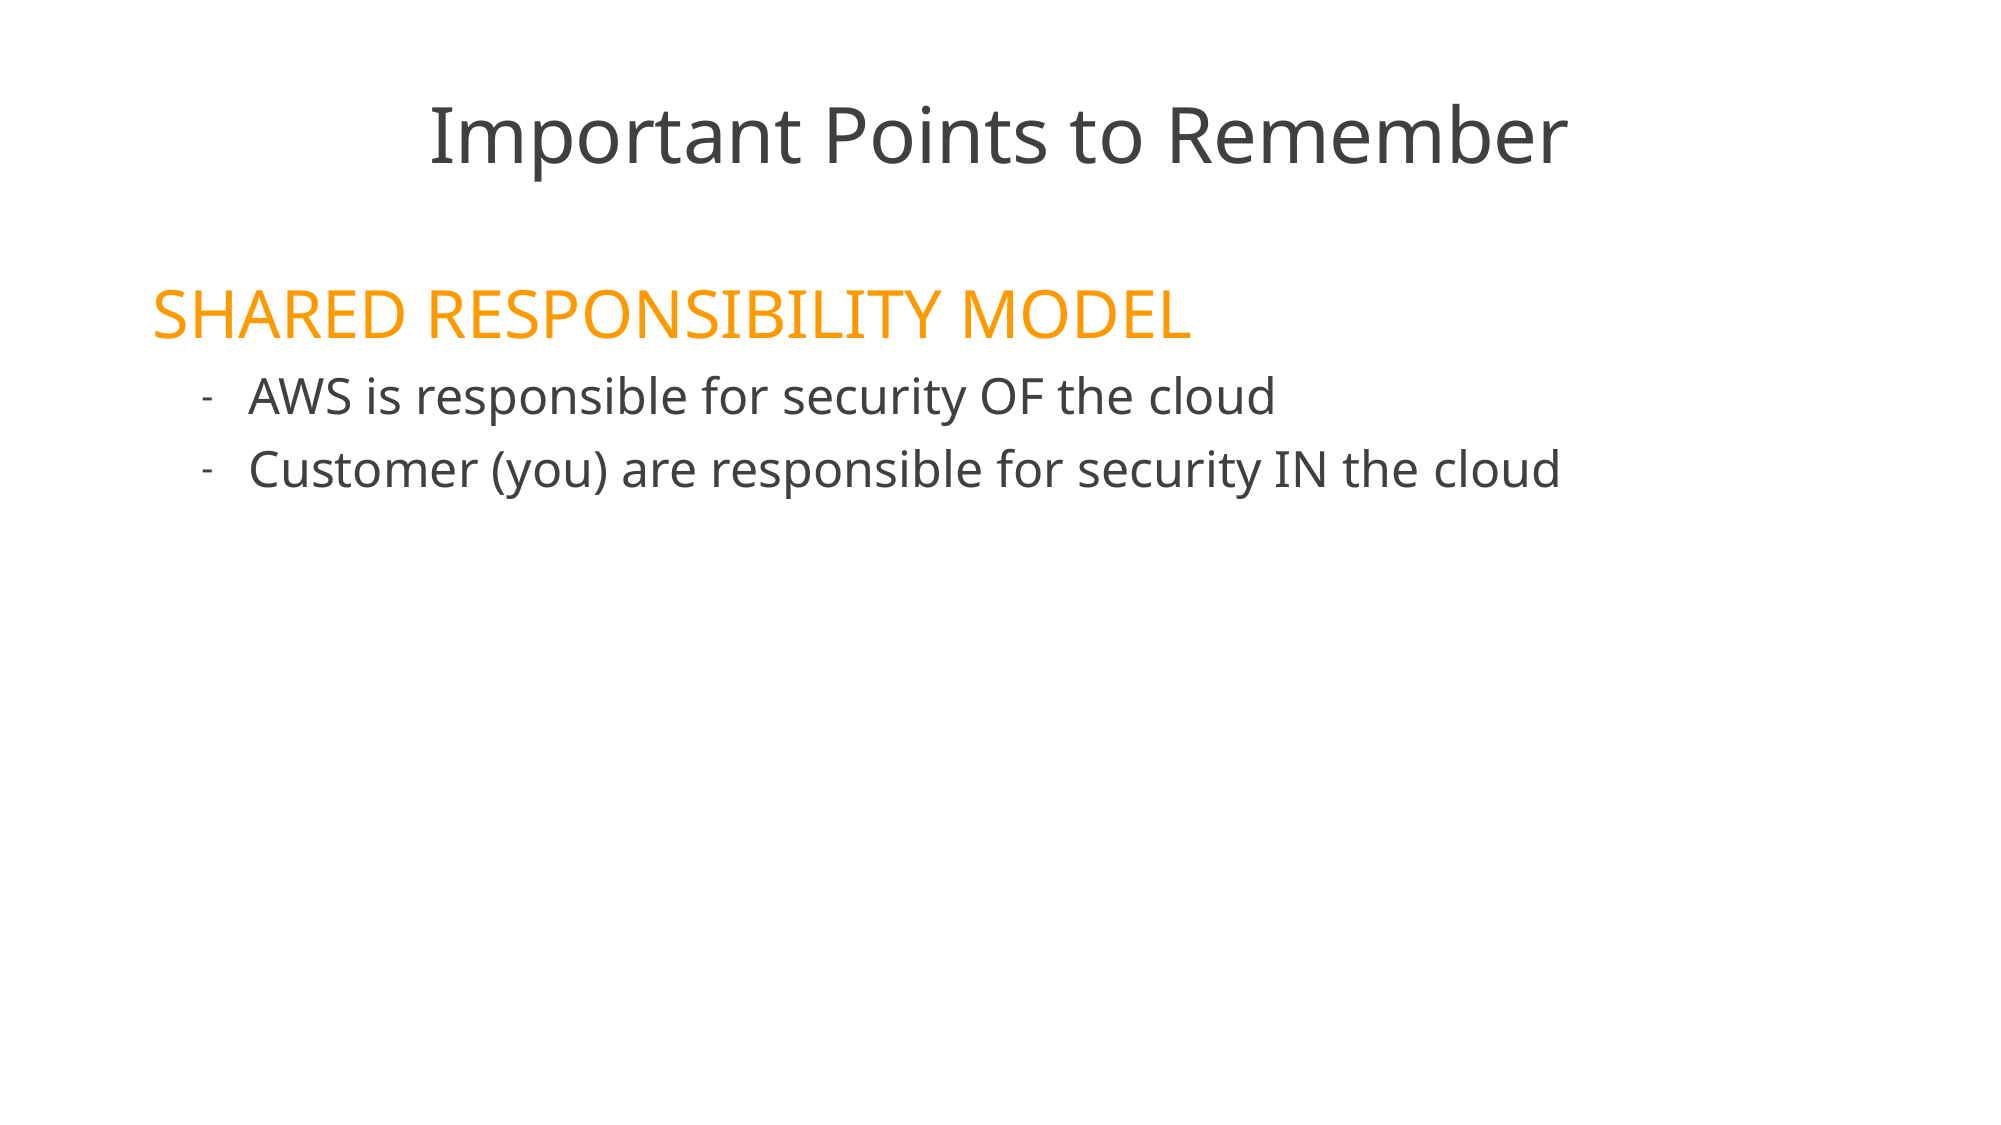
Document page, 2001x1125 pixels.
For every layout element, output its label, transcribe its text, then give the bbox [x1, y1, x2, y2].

list SHARED RESPONSIBILITY MODEL AWS is responsible for security OF the cloud Customer (you) are responsible for security IN the cloud [137, 264, 1917, 1018]
title Important Points to Remember [137, 93, 1863, 183]
